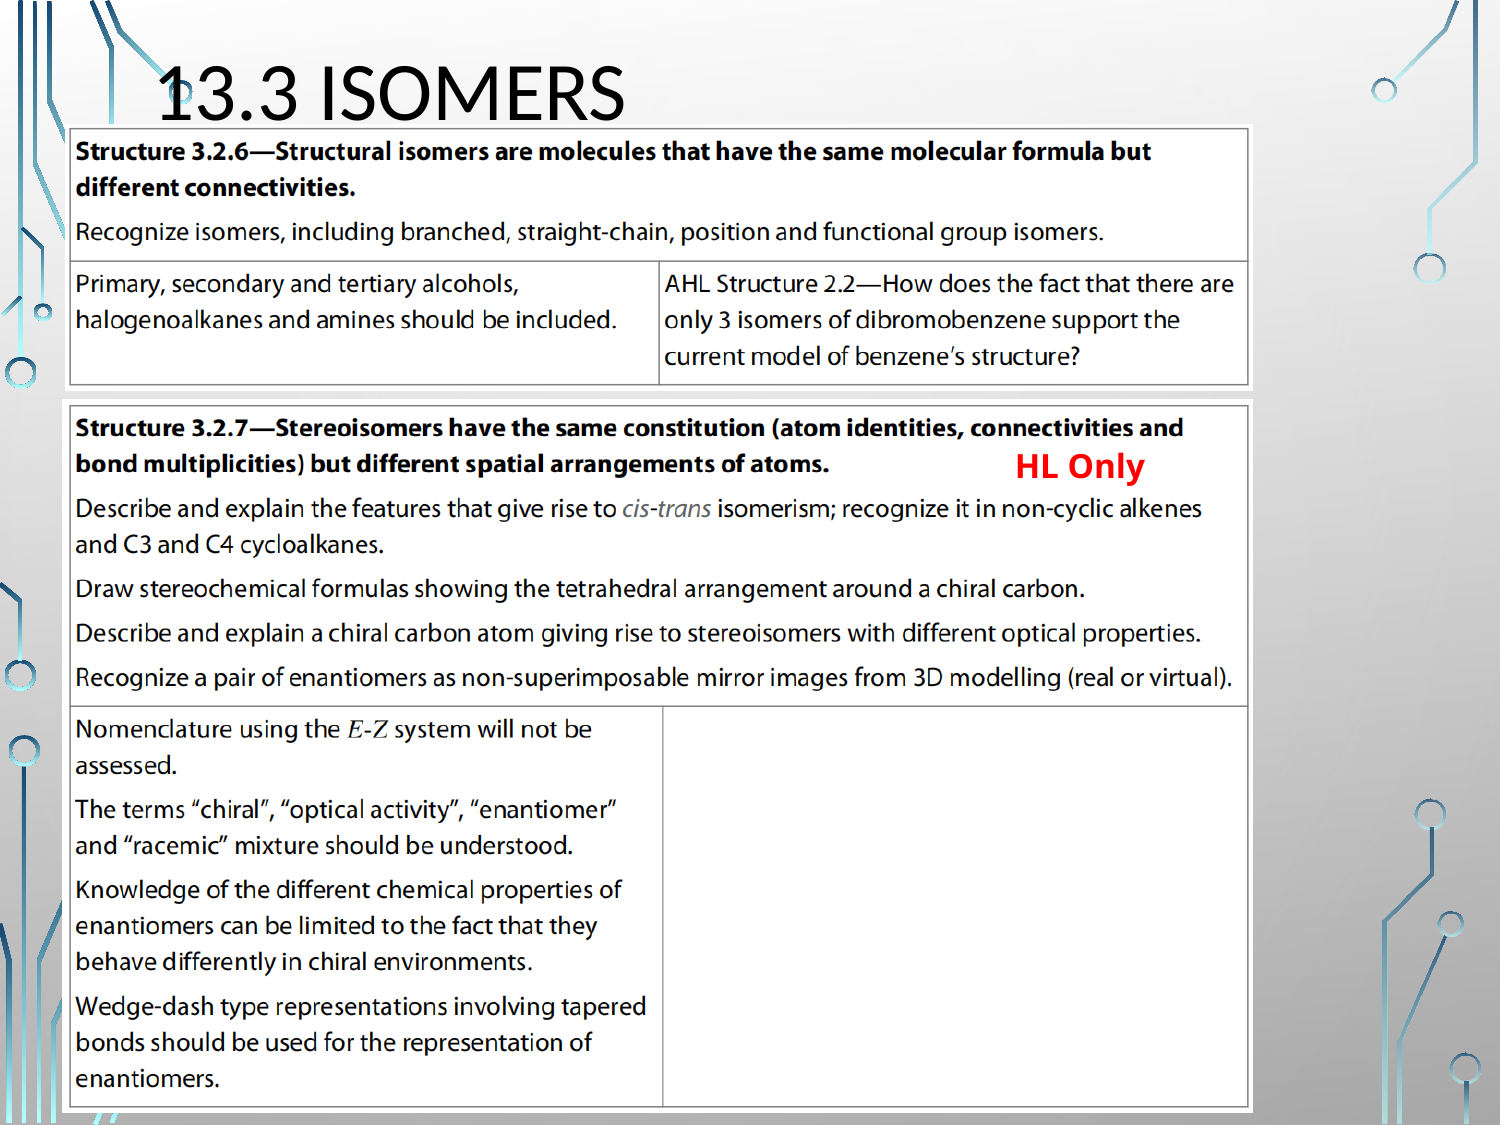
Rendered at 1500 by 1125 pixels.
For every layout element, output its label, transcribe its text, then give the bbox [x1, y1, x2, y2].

title 13.3 Isomers [137, 24, 1357, 163]
picture [62, 399, 1253, 1114]
picture [65, 124, 1253, 391]
